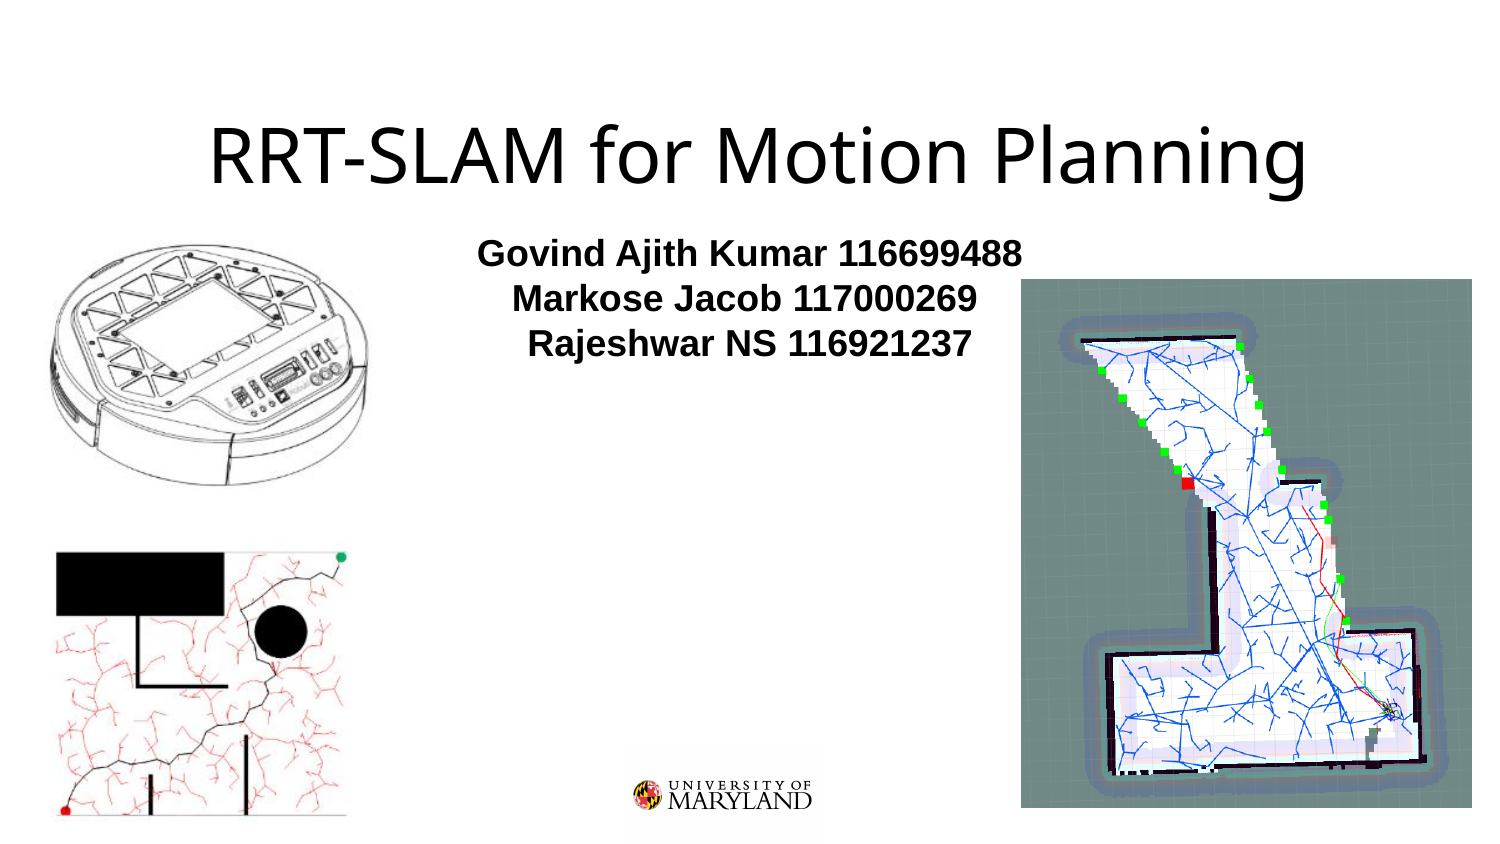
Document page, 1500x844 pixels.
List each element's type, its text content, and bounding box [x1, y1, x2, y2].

picture [624, 746, 820, 844]
picture [13, 200, 409, 522]
title RRT-SLAM for Motion Planning [59, 0, 1458, 214]
picture [1020, 279, 1472, 809]
subtitle Govind Ajith Kumar 116699488 Markose Jacob 117000269 Rajeshwar NS 116921237 [412, 213, 1449, 344]
picture [13, 540, 371, 822]
